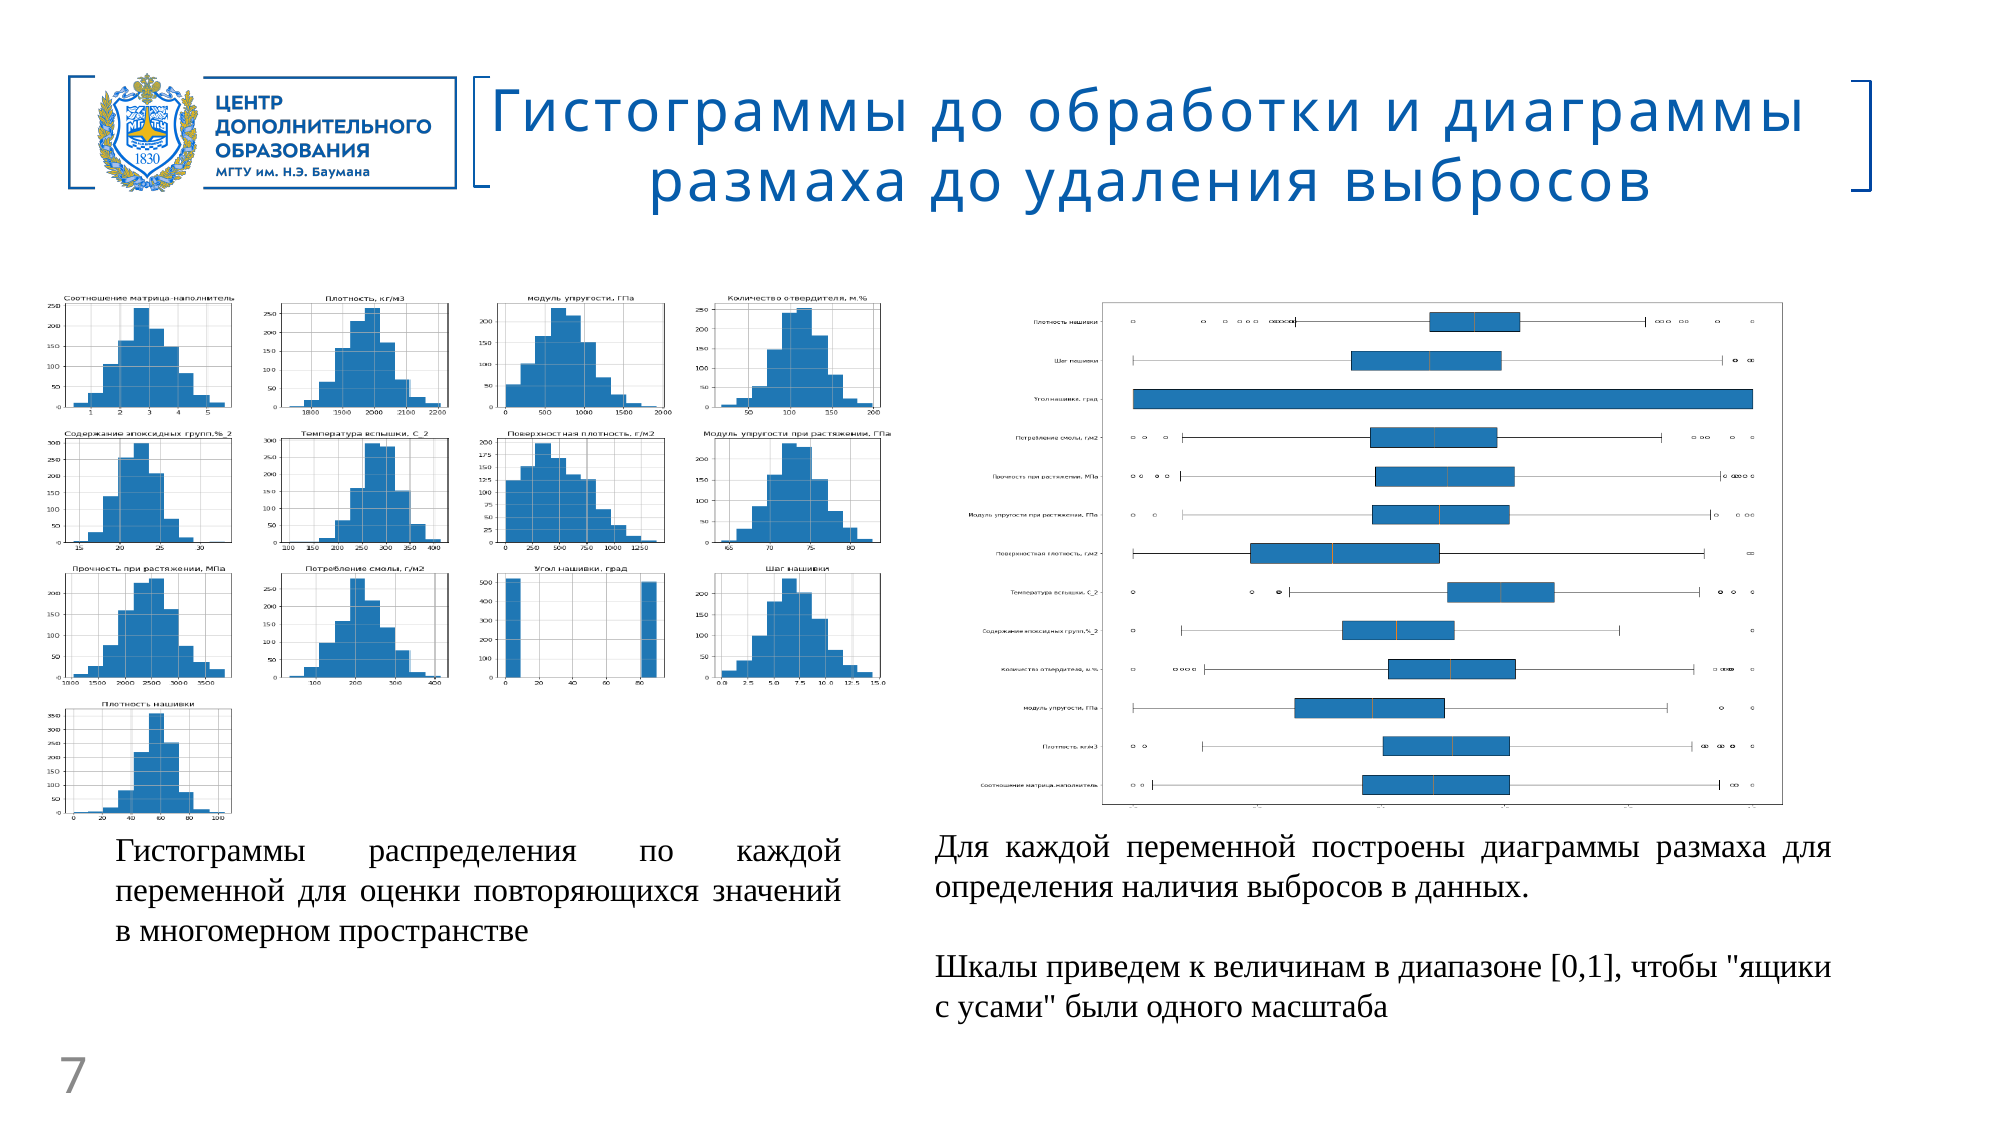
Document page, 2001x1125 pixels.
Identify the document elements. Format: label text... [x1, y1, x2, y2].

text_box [473, 76, 1871, 234]
picture [957, 299, 1794, 809]
picture [68, 73, 457, 192]
slide_number 7 [44, 1055, 139, 1101]
text_box Гистограммы распределения по каждой переменной для оценки повторяющихся значений в многомерном пространстве [100, 831, 858, 1036]
picture [31, 292, 904, 823]
text_box Для каждой переменной построены диаграммы размаха для определения наличия выбросов в данных. Шкалы приведем к величинам в диапазоне [0,1], чтобы "ящики с усами" были одного масштаба [919, 816, 1849, 1072]
